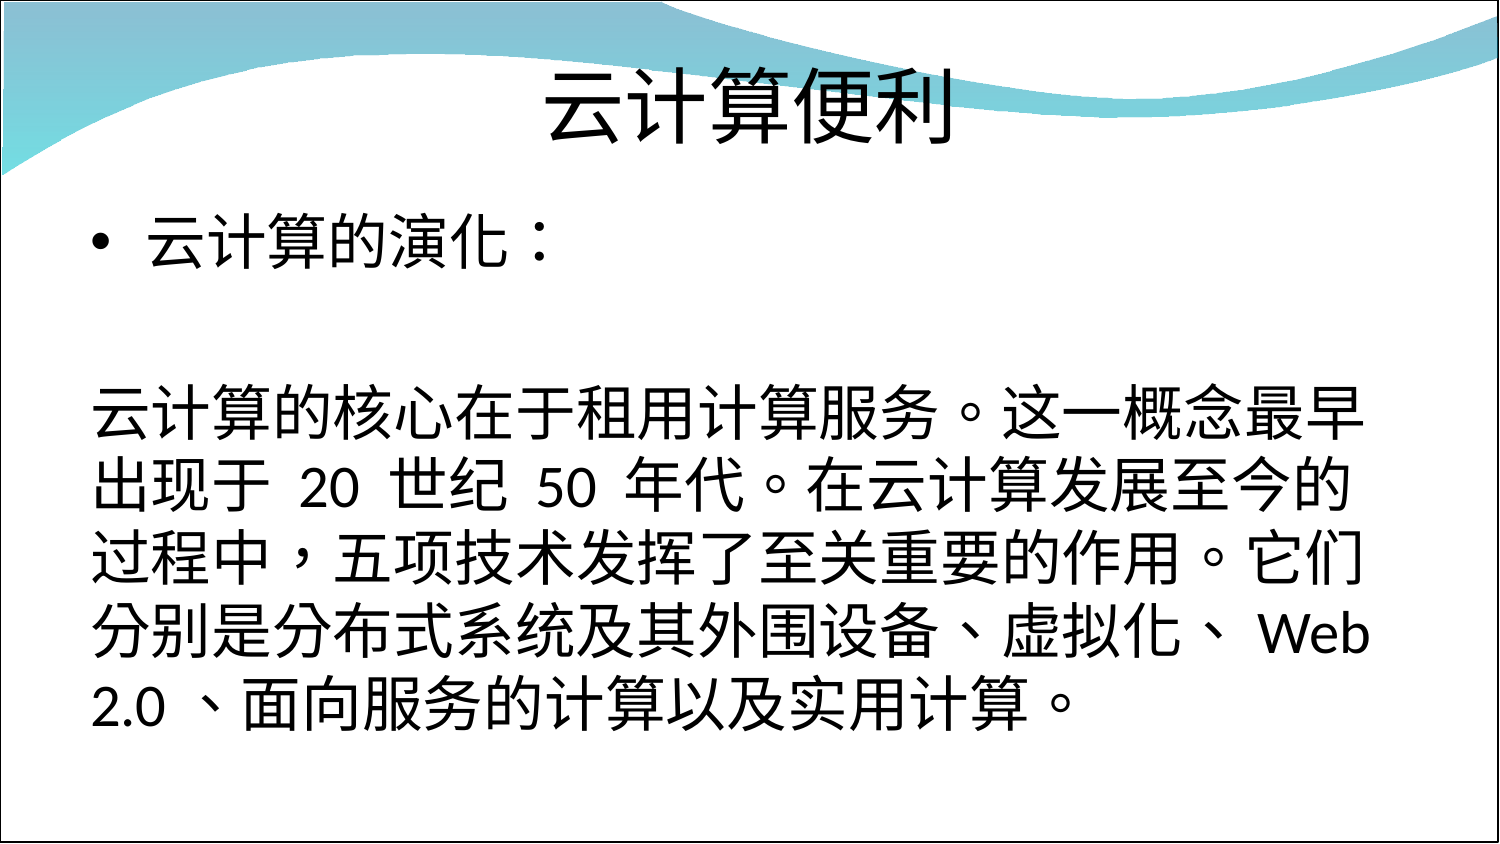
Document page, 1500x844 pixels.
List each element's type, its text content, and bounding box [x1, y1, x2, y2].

title 云计算便利 [75, 33, 1425, 175]
list 云计算的演化： 云计算的核心在于租用计算服务。这一概念最早出现于 20 世纪 50 年代。在云计算发展至今的过程中，五项技术发挥了至关重要的作用。它们分别是分布式系统及其外围设备、虚拟化、Web 2.0、面向服务的计算以及实用计算。 [75, 196, 1425, 754]
